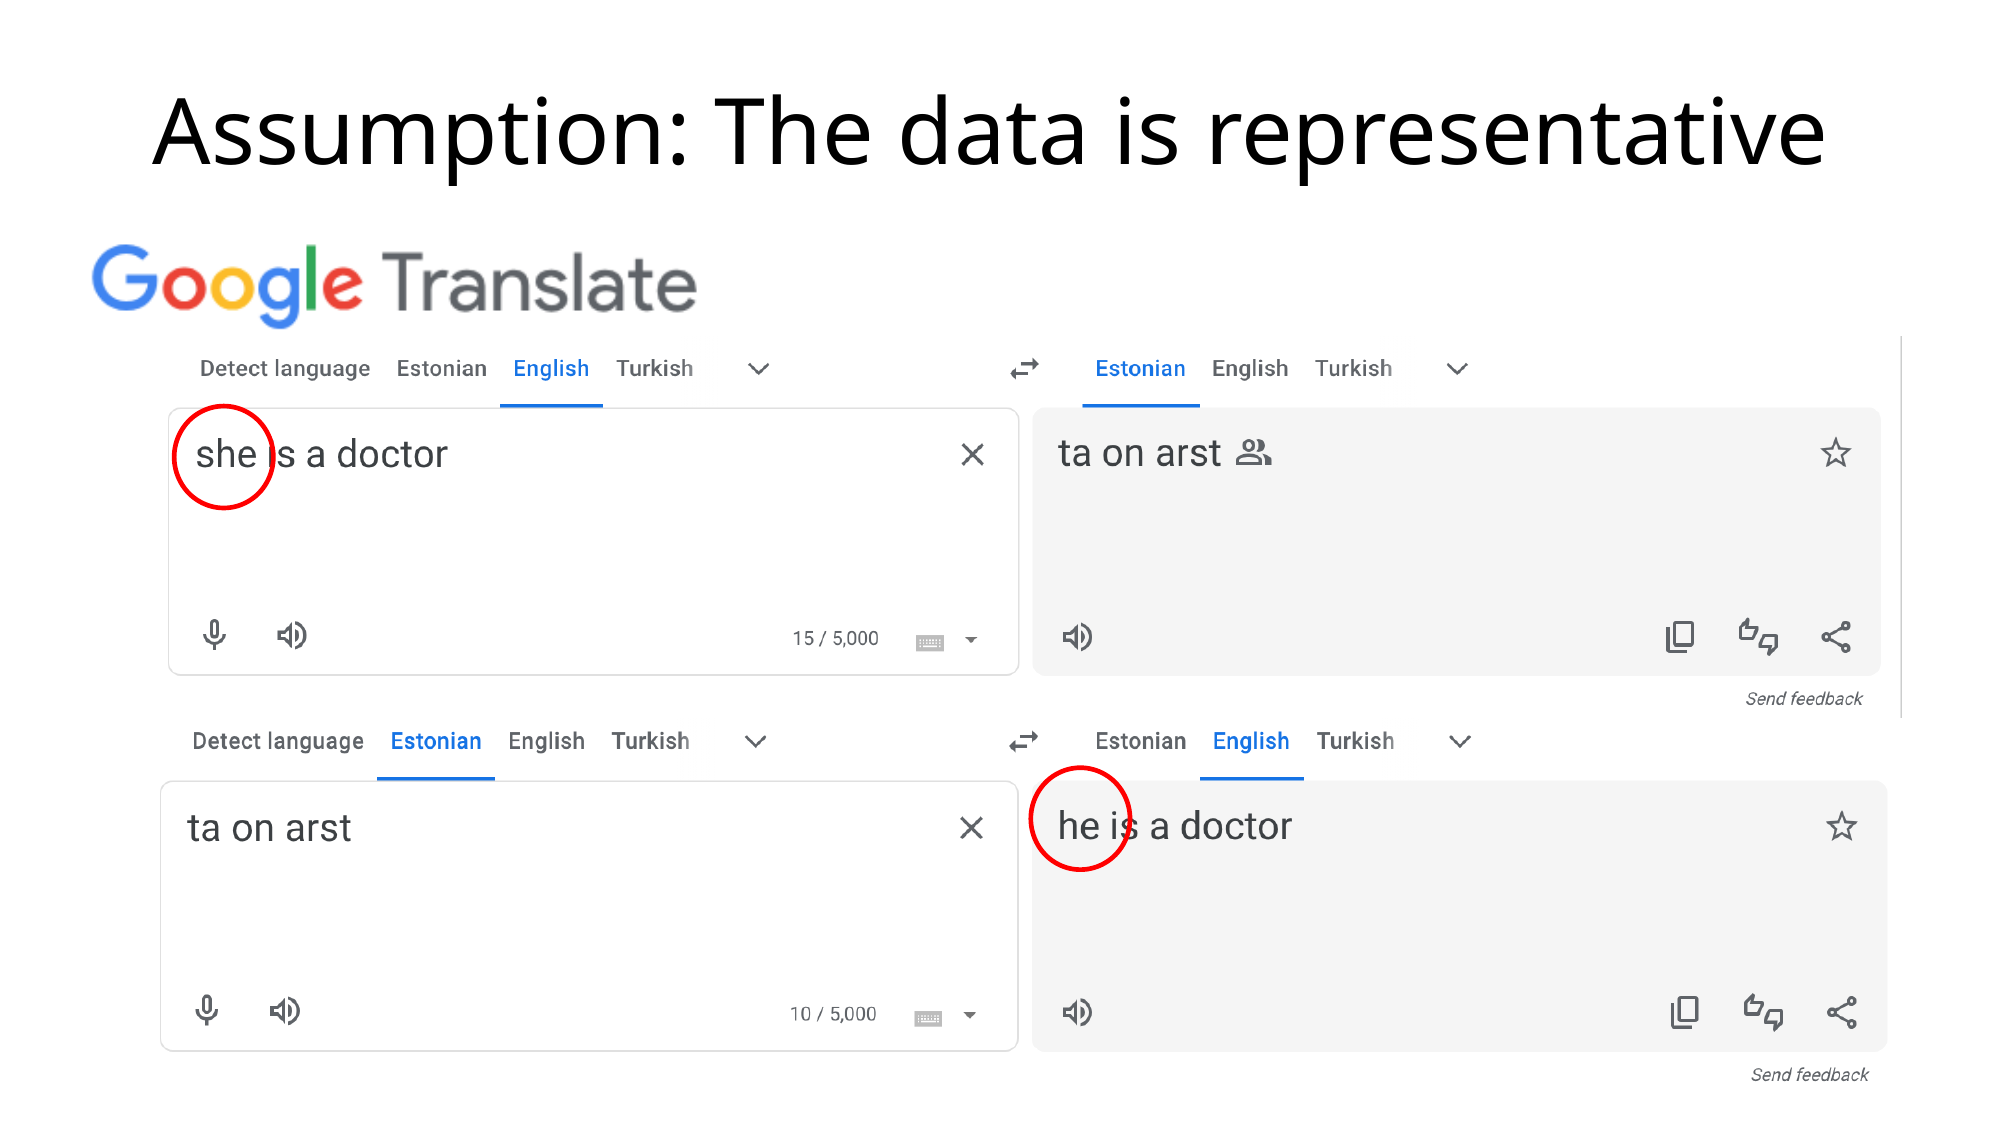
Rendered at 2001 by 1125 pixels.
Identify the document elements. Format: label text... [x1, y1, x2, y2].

title Assumption: The data is representative [137, 26, 1863, 244]
picture [37, 210, 1905, 1110]
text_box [174, 406, 1130, 870]
